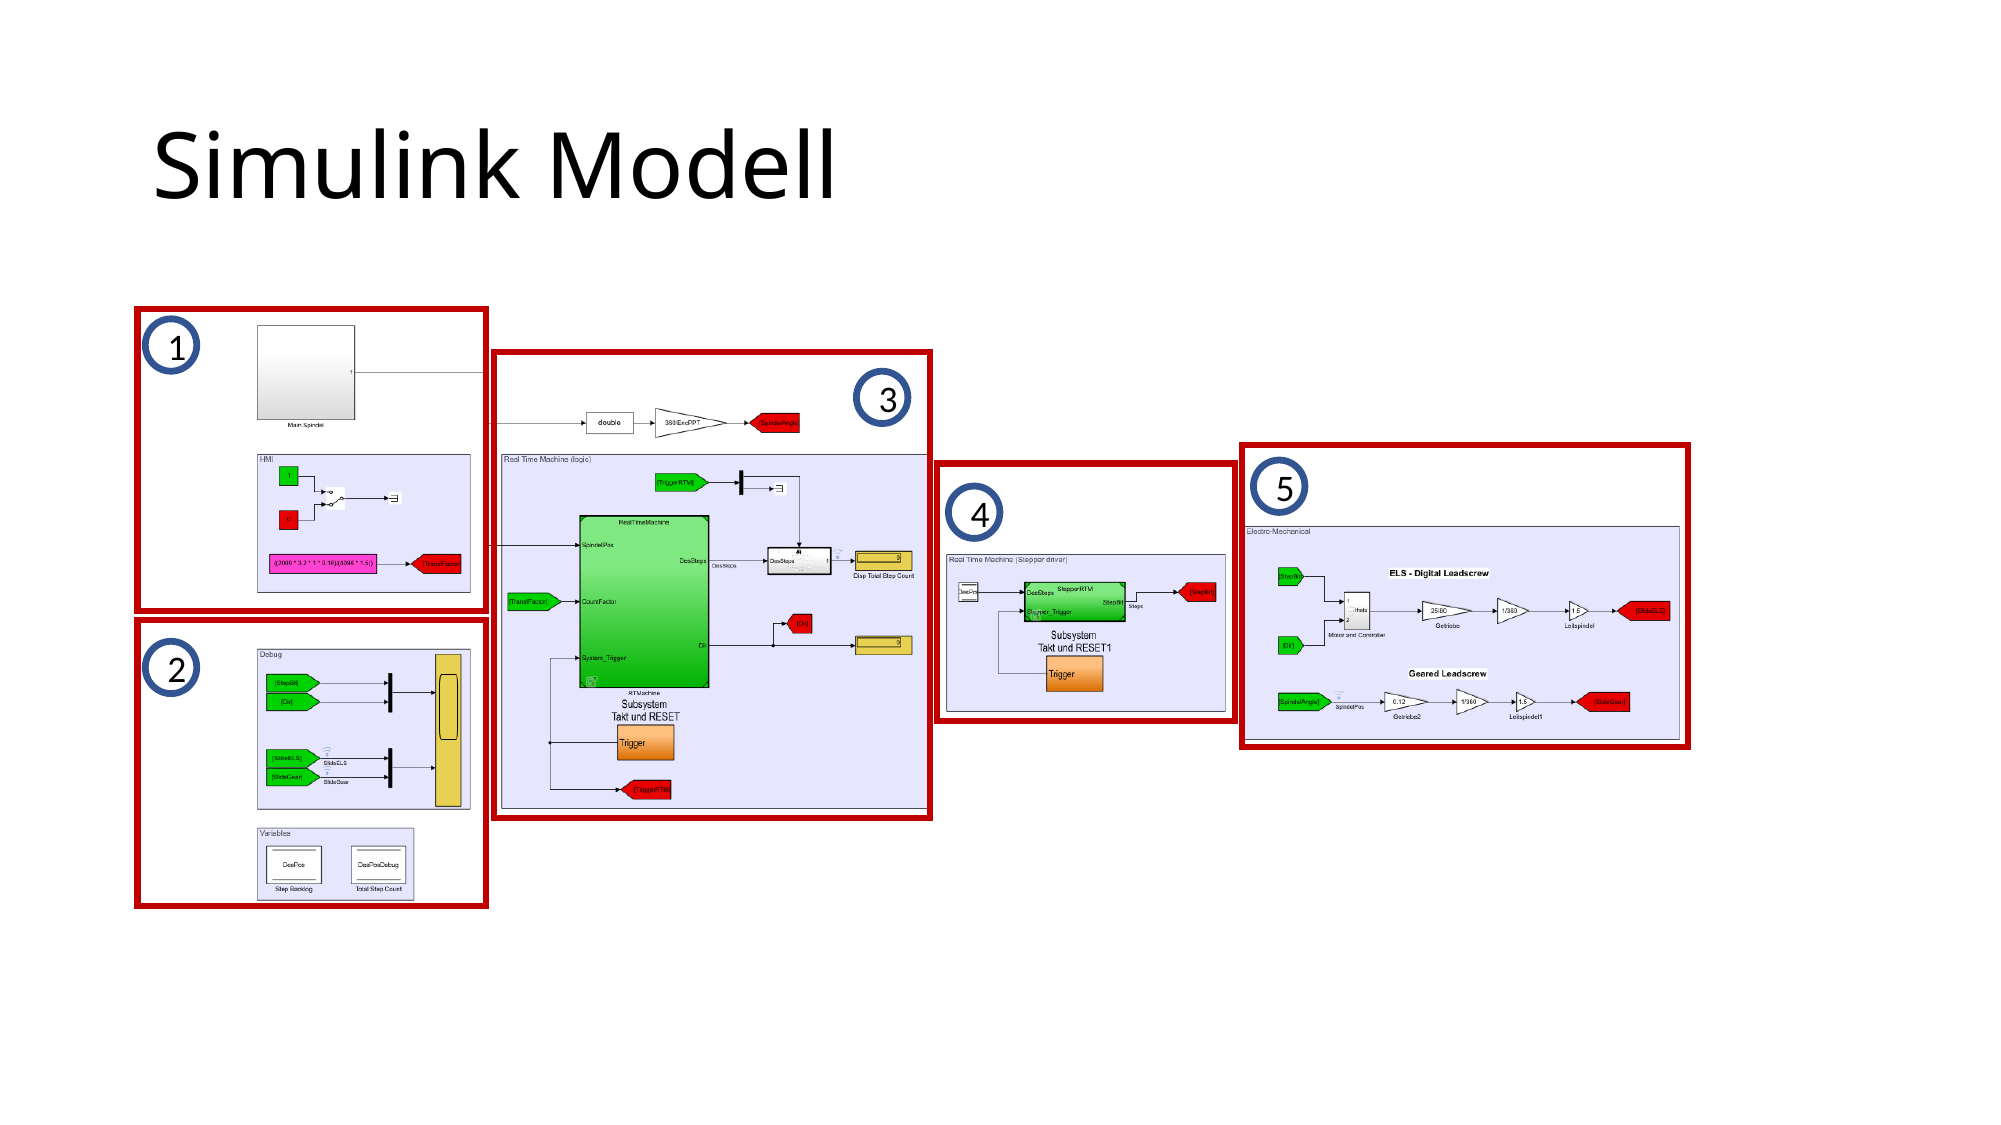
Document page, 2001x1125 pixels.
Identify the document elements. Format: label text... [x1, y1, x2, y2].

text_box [137, 309, 1688, 907]
title Simulink Modell [137, 59, 1863, 278]
